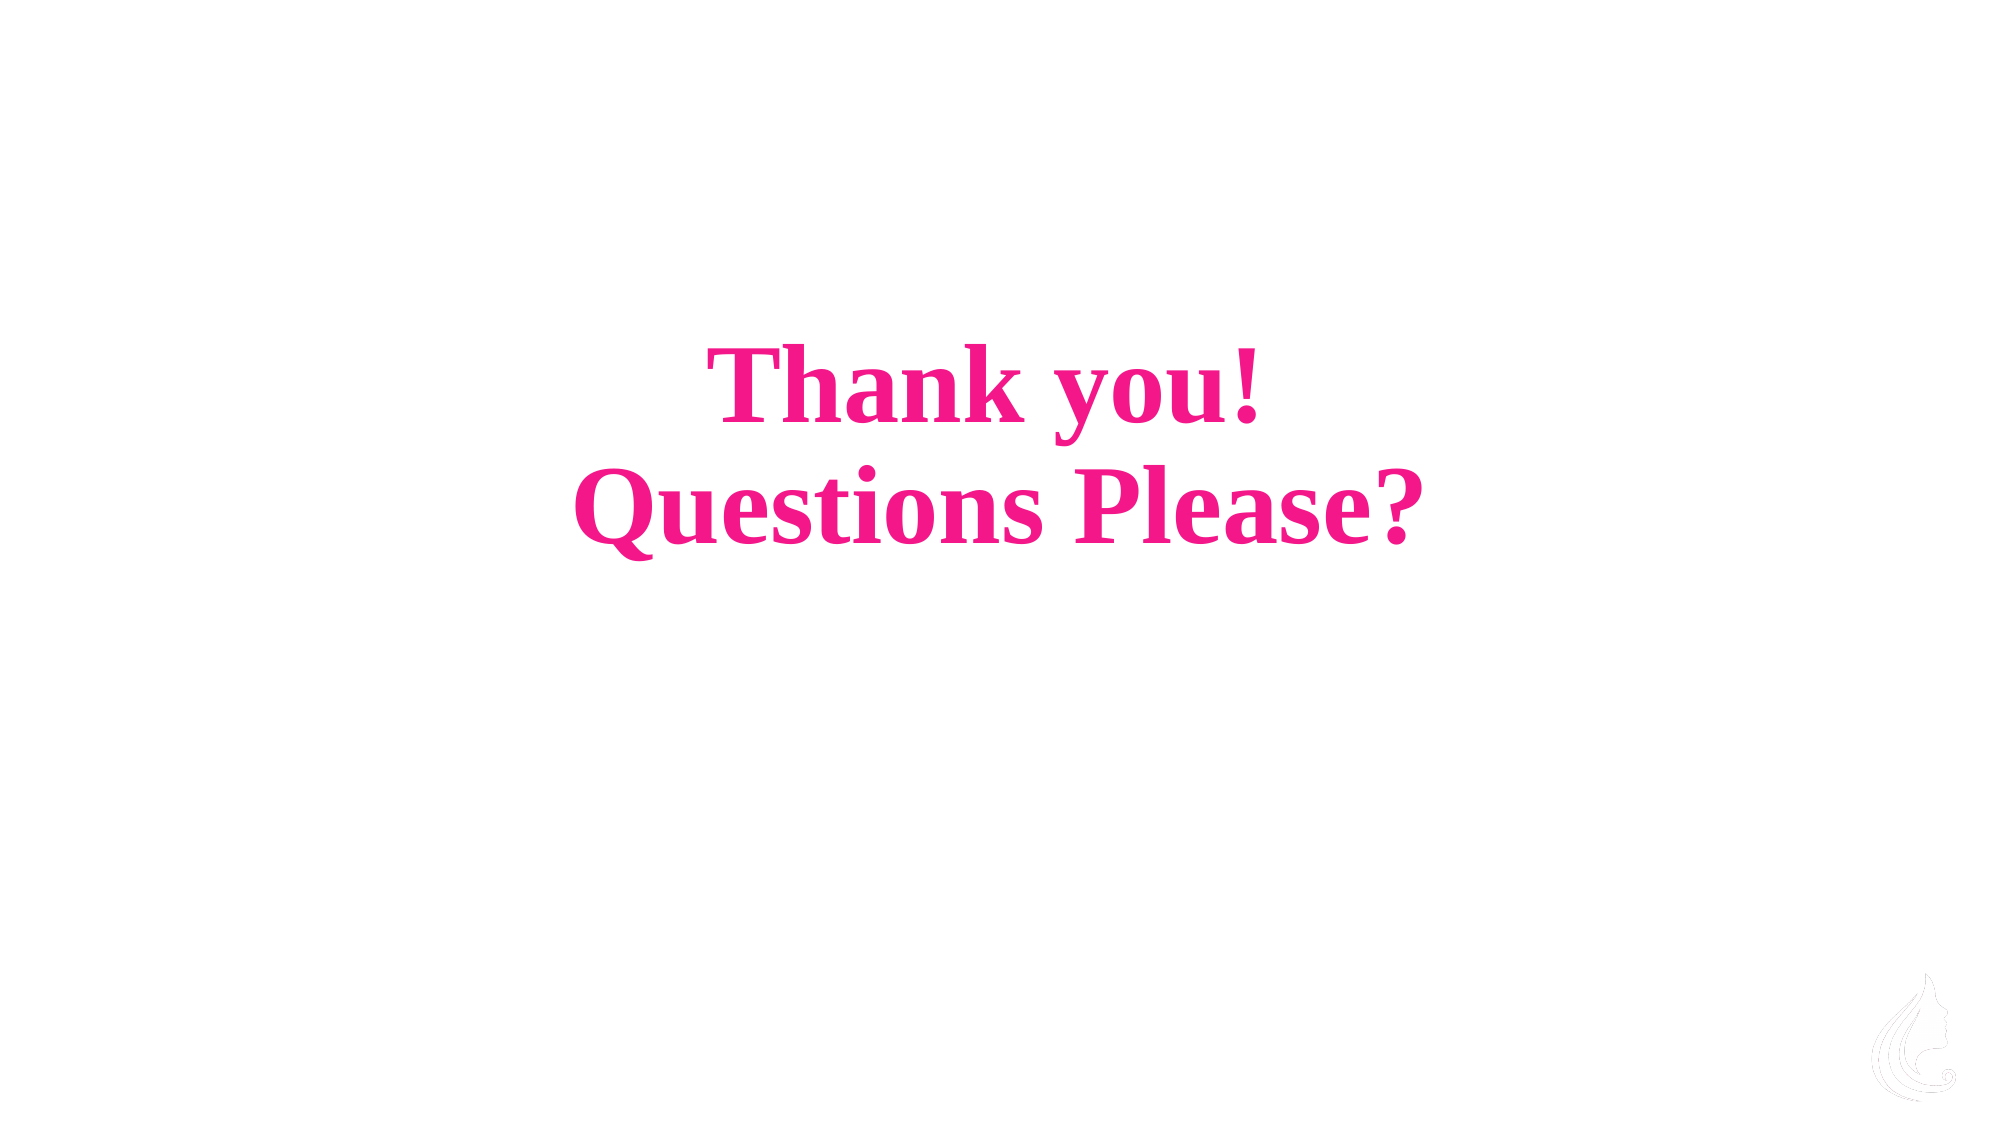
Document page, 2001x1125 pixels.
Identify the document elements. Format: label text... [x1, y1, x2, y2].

title Thank you! Questions Please? [249, 184, 1750, 576]
picture [1838, 962, 1990, 1113]
